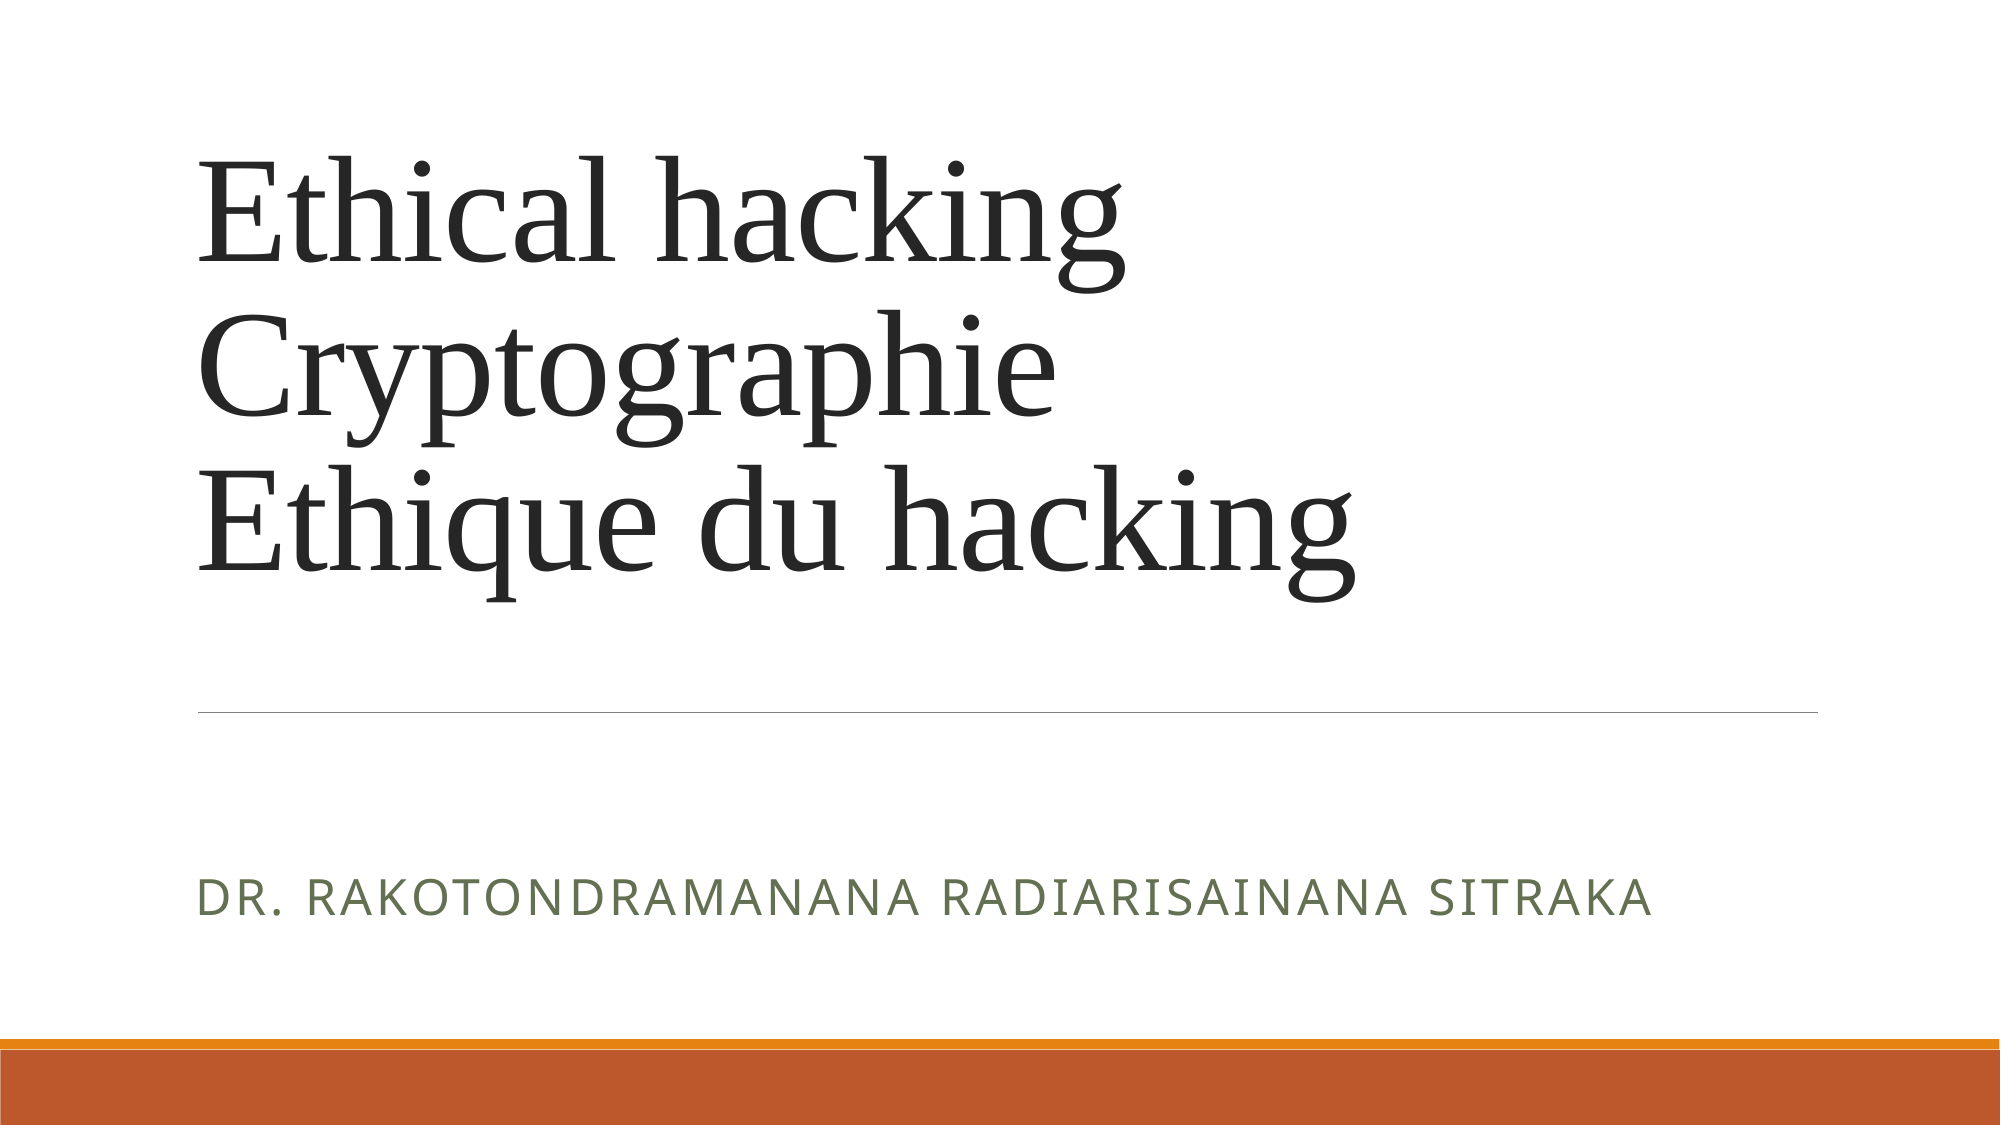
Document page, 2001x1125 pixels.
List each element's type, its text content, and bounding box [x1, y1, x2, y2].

subtitle [196, 748, 1831, 919]
text_box Dr. Rakotondramanana Radiarisainana Sitraka [179, 864, 1680, 1125]
title Ethical hacking Cryptographie Ethique du hacking [180, 124, 2000, 919]
